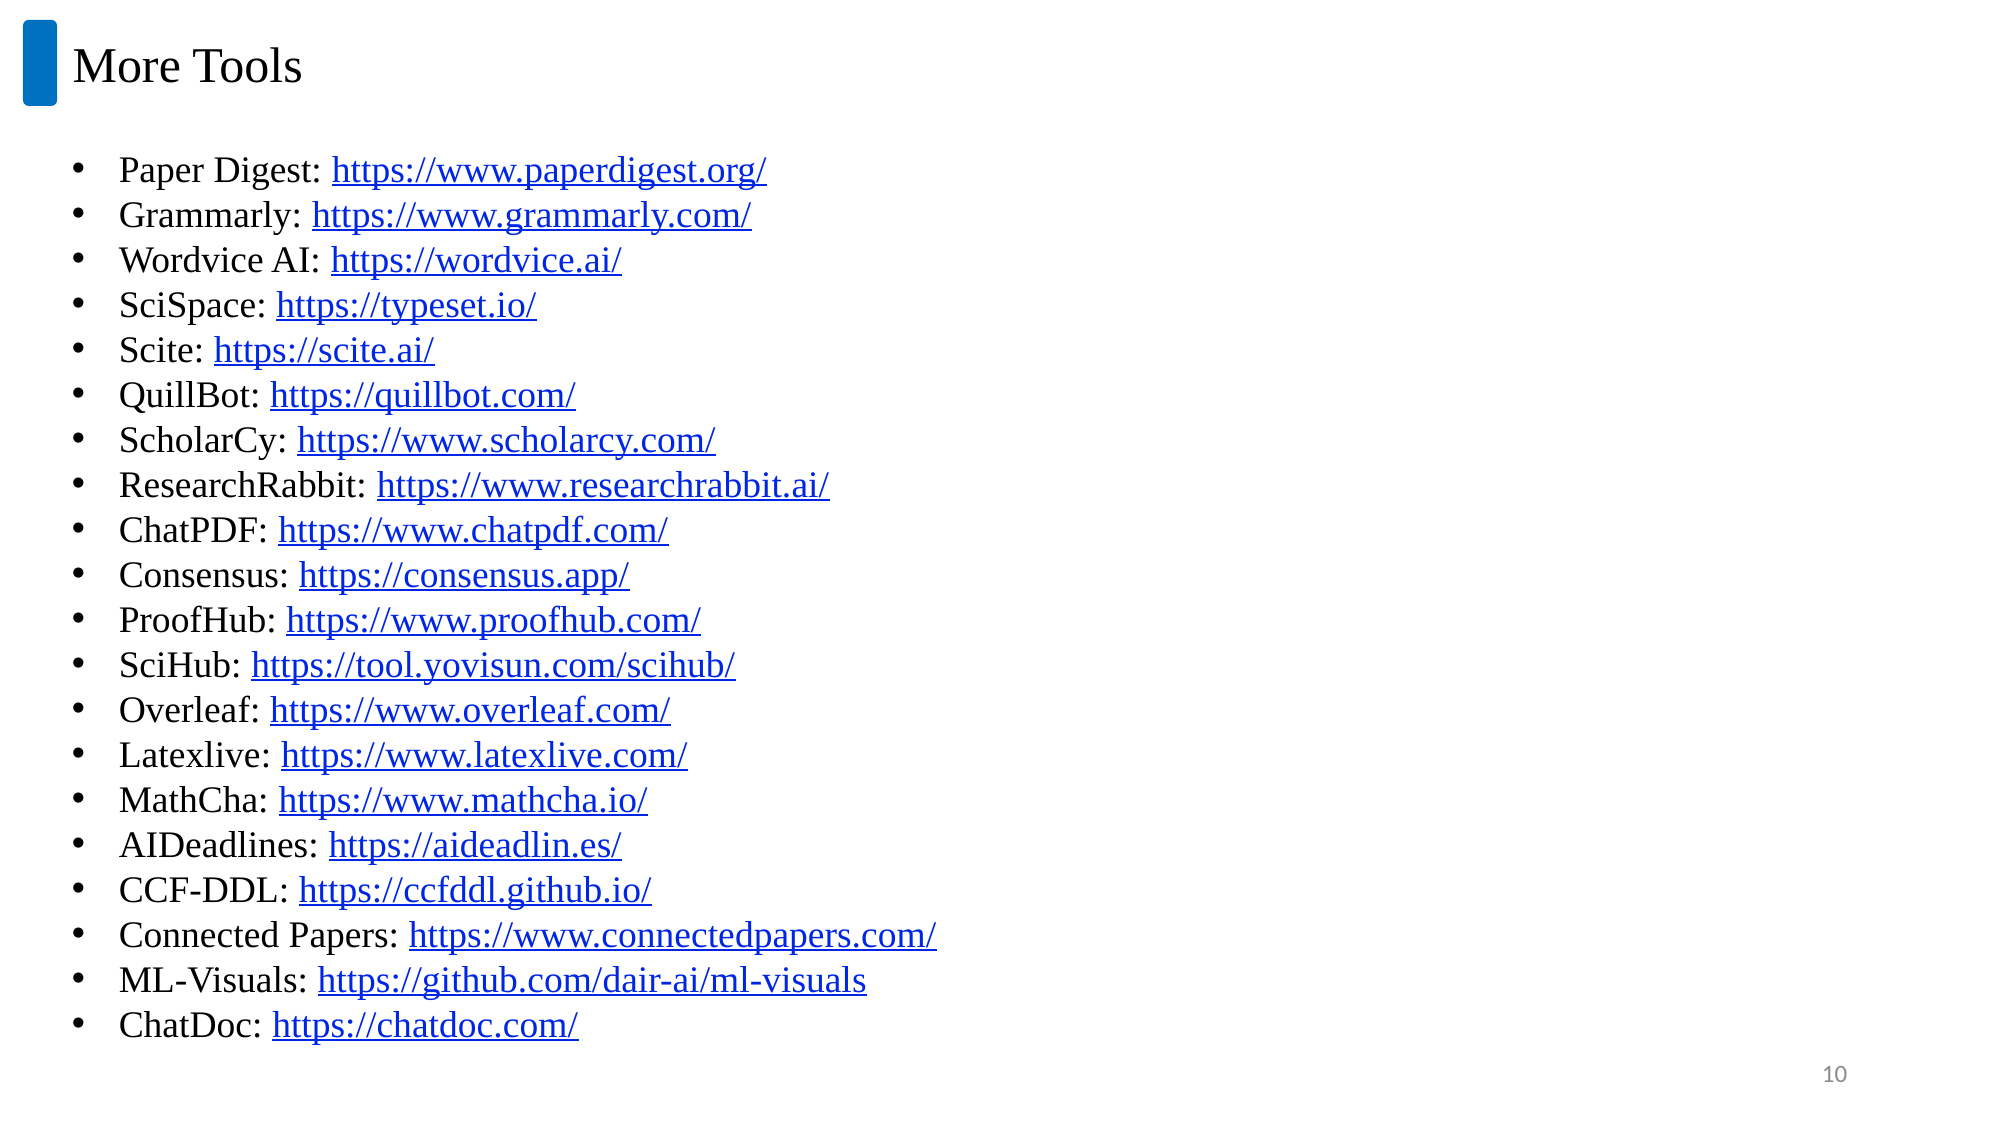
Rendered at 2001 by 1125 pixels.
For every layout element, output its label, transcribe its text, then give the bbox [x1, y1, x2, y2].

slide_number 10 [1412, 1052, 1863, 1103]
text_box More Tools [57, 24, 1129, 100]
text_box [21, 18, 59, 108]
text_box Paper Digest: https://www.paperdigest.org/ Grammarly: https://www.grammarly.com/ Wordvice AI: https://wordvice.ai/ SciSpace: https://typeset.io/ Scite: https://scite.ai/ QuillBot: https://quillbot.com/ ScholarCy: https://www.scholarcy.com/ ResearchRabbit: https://www.researchrabbit.ai/ ChatPDF: https://www.chatpdf.com/ Consensus: https://consensus.app/ ProofHub: https://www.proofhub.com/ SciHub: https://tool.yovisun.com/scihub/ Overleaf: https://www.overleaf.com/ Latexlive: https://www.latexlive.com/ MathCha: https://www.mathcha.io/ AIDeadlines: https://aideadlin.es/ CCF-DDL: https://ccfddl.github.io/ Connected Papers: https://www.connectedpapers.com/ ML-Visuals: https://github.com/dair-ai/ml-visuals ChatDoc: https://chatdoc.com/ [57, 137, 1863, 1052]
